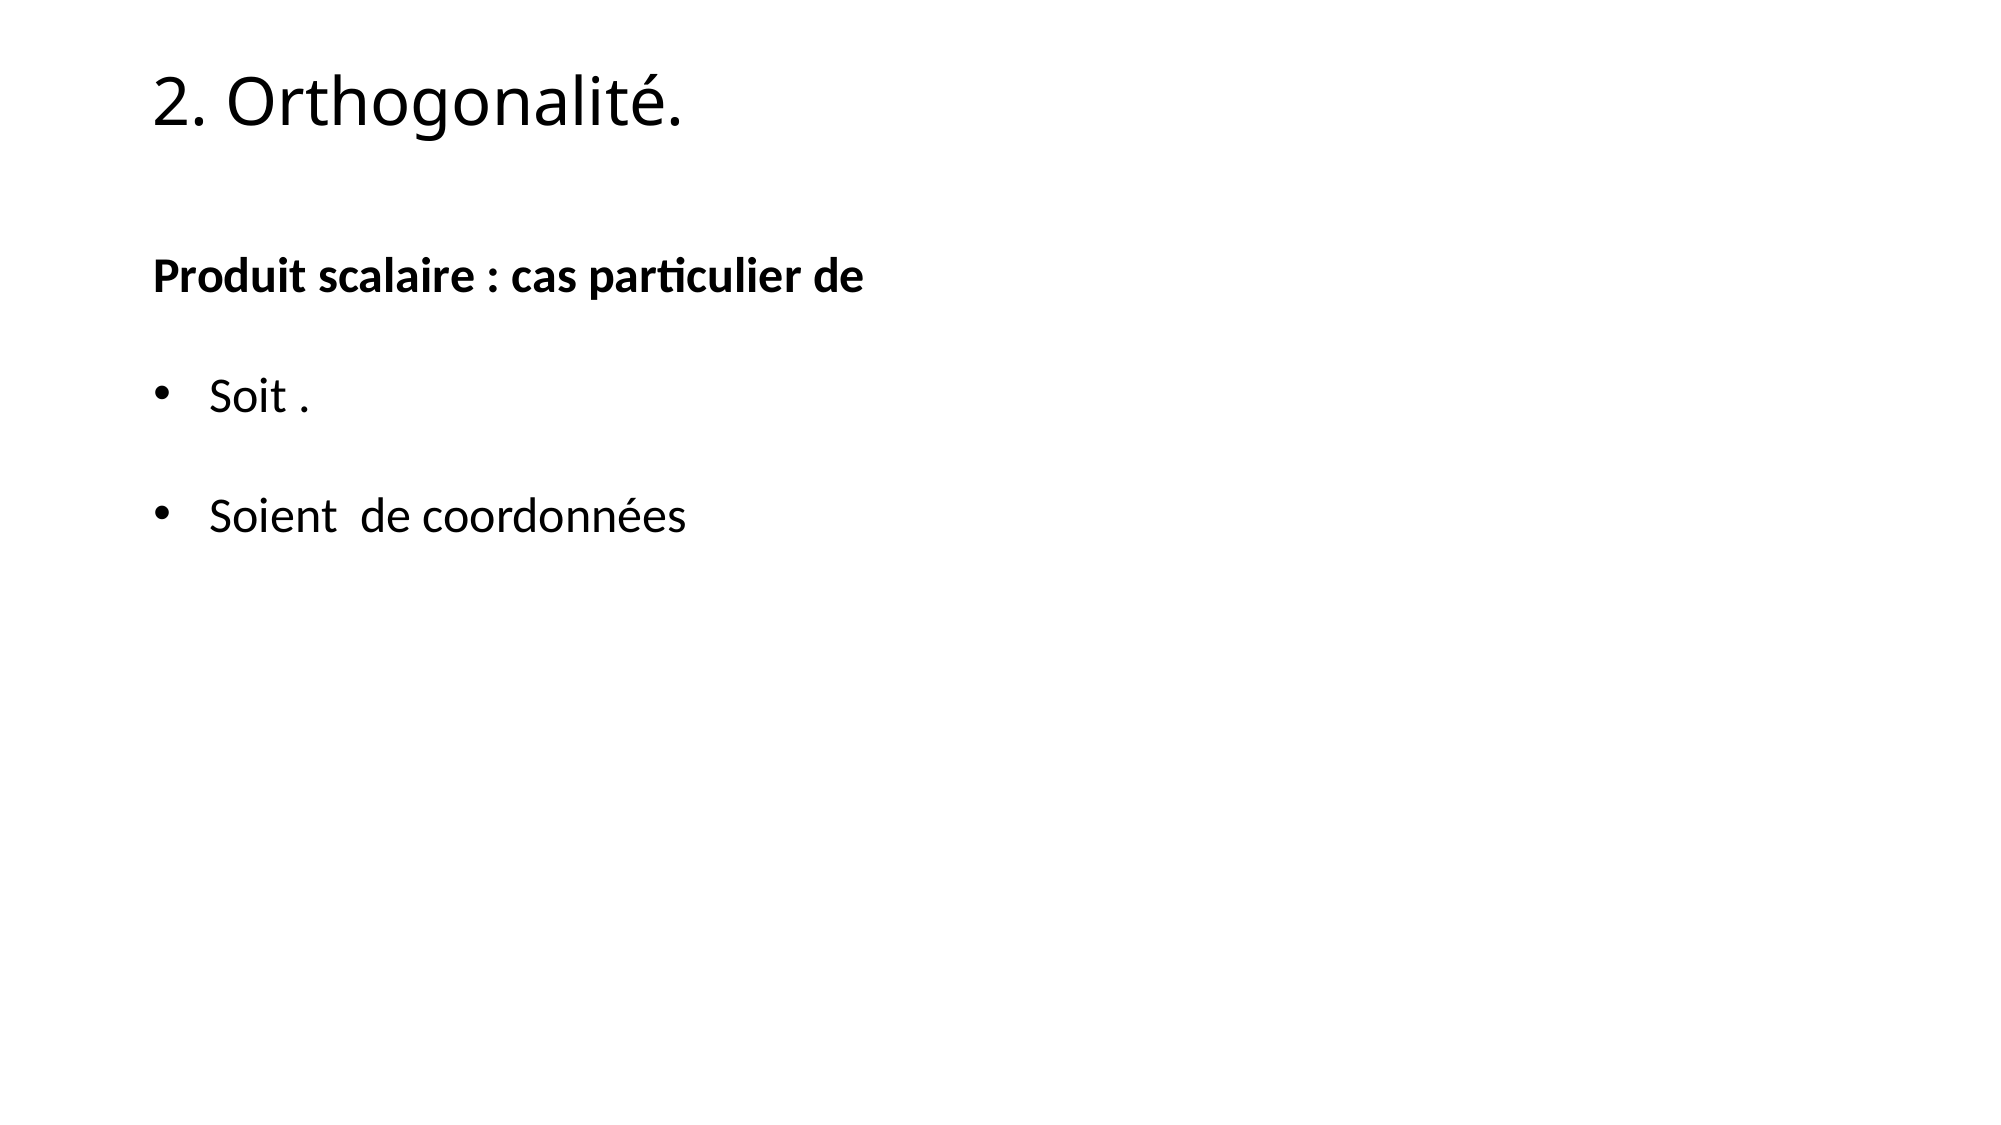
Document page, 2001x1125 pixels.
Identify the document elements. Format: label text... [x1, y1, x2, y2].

text_box 2. Orthogonalité. [137, 59, 1863, 155]
